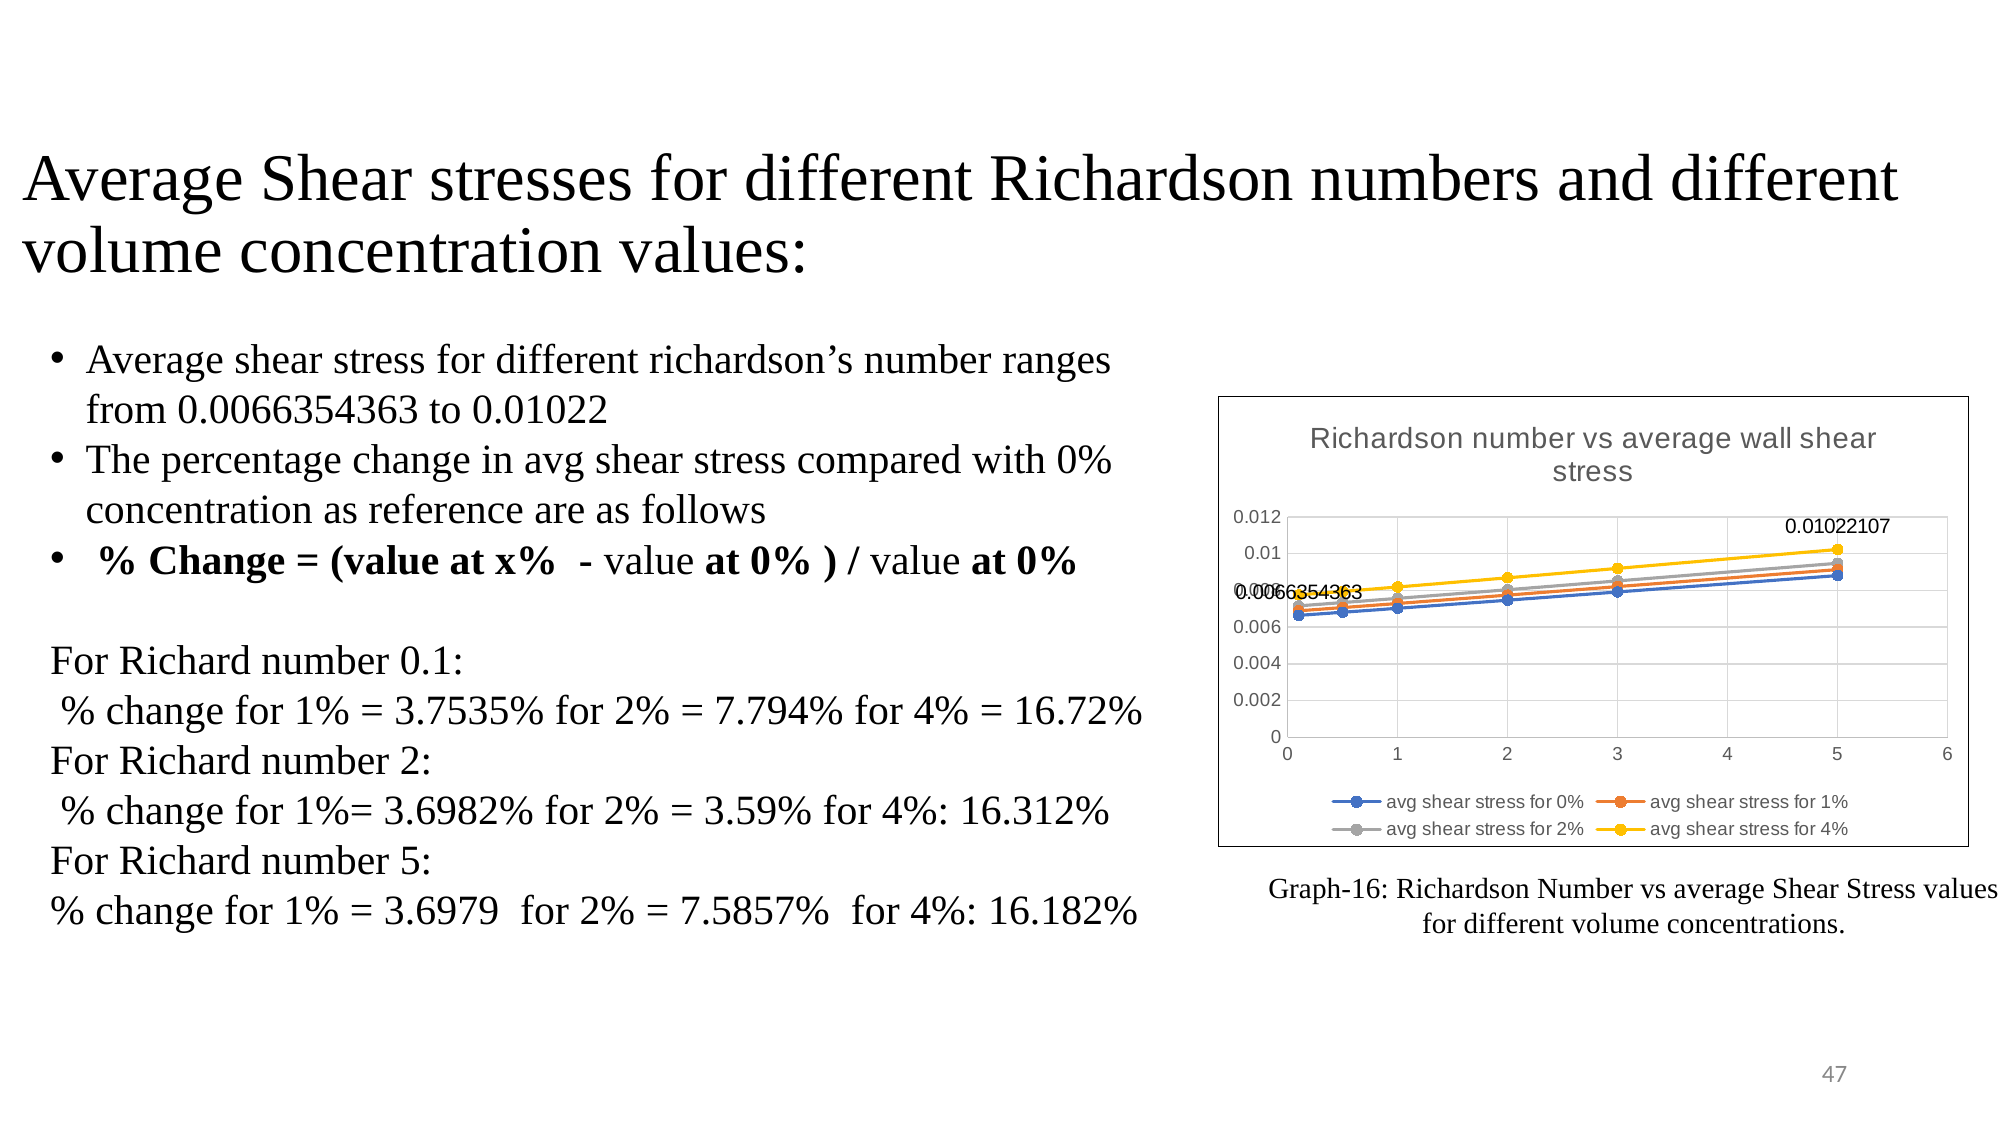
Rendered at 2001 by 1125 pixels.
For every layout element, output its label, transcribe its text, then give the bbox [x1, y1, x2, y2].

text_box Average shear stress for different richardson’s number ranges from 0.0066354363 to 0.01022 The percentage change in avg shear stress compared with 0% concentration as reference are as follows % Change = (value at x% - value at 0% ) / value at 0% For Richard number 0.1: % change for 1% = 3.7535% for 2% = 7.794% for 4% = 16.72% For Richard number 2: % change for 1%= 3.6982% for 2% = 3.59% for 4%: 16.312% For Richard number 5: % change for 1% = 3.6979 for 2% = 7.5857% for 4%: 16.182% [35, 324, 1205, 940]
text_box Graph-16: Richardson Number vs average Shear Stress values for different volume concentrations. [1249, 861, 2000, 947]
chart [1217, 396, 1969, 847]
slide_number 47 [1412, 1042, 1863, 1103]
title Average Shear stresses for different Richardson numbers and different volume concentration values: [7, 110, 1969, 320]
